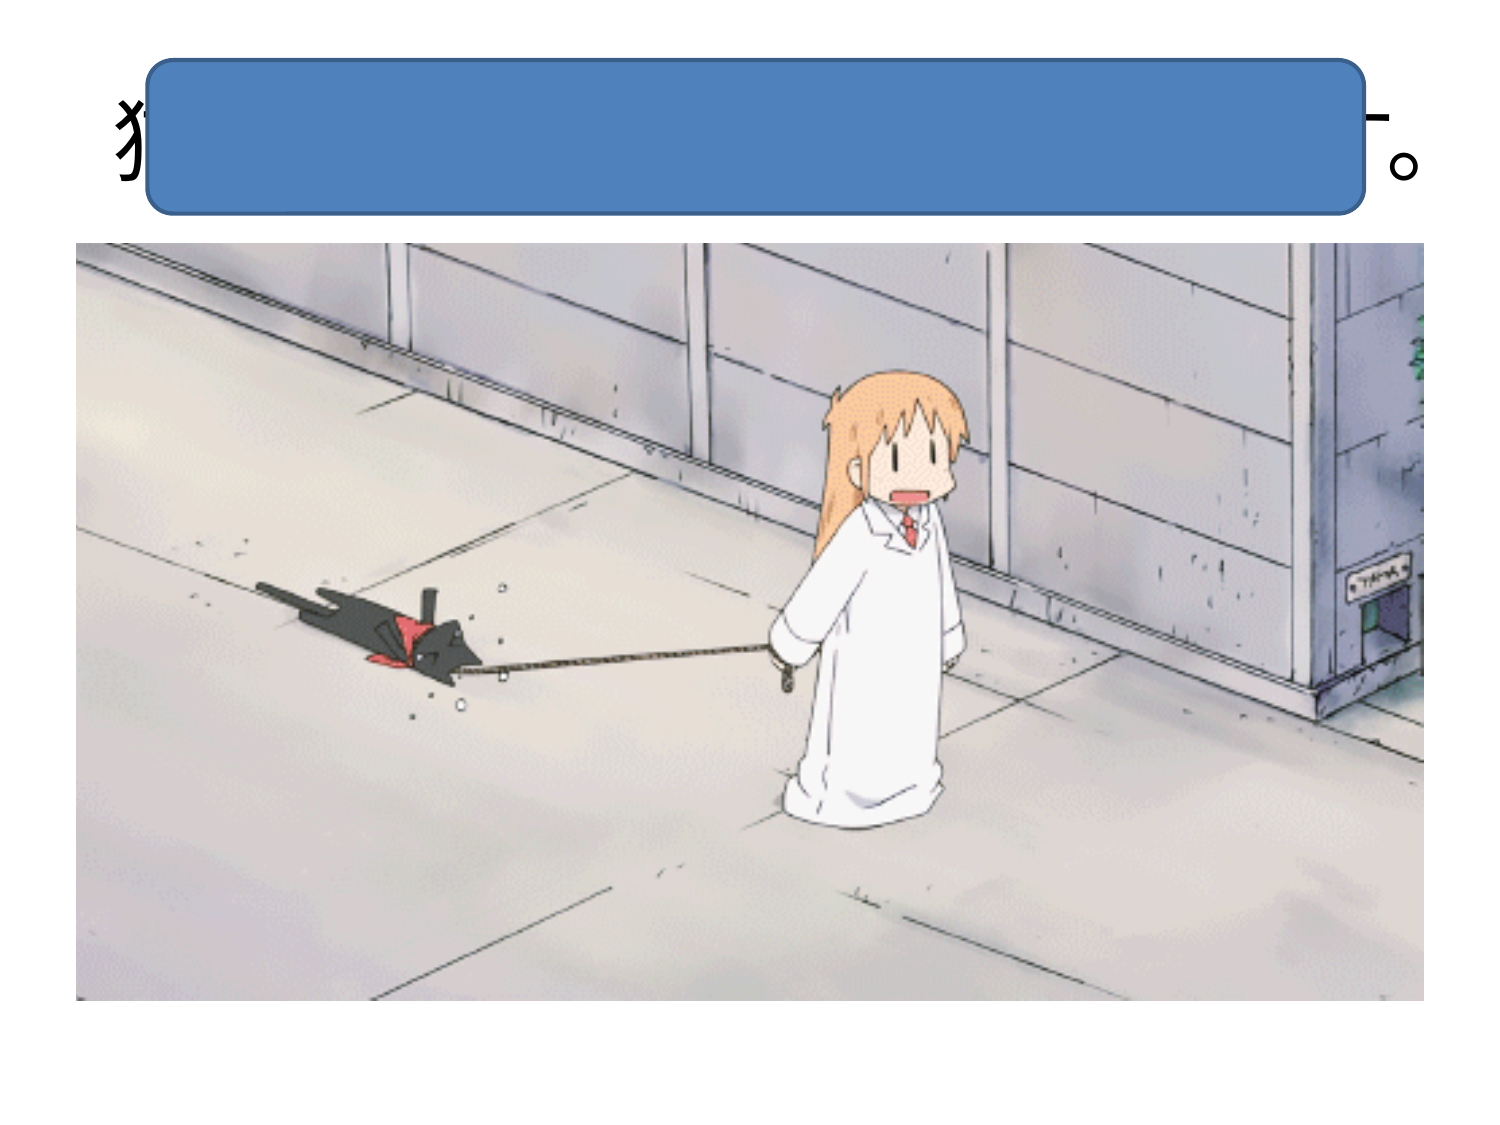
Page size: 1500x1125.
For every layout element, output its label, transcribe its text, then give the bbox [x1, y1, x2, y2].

text_box [145, 57, 1367, 216]
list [76, 243, 1424, 1001]
title 猫に散歩（さんぽ）をさせます。 [75, 45, 1425, 233]
